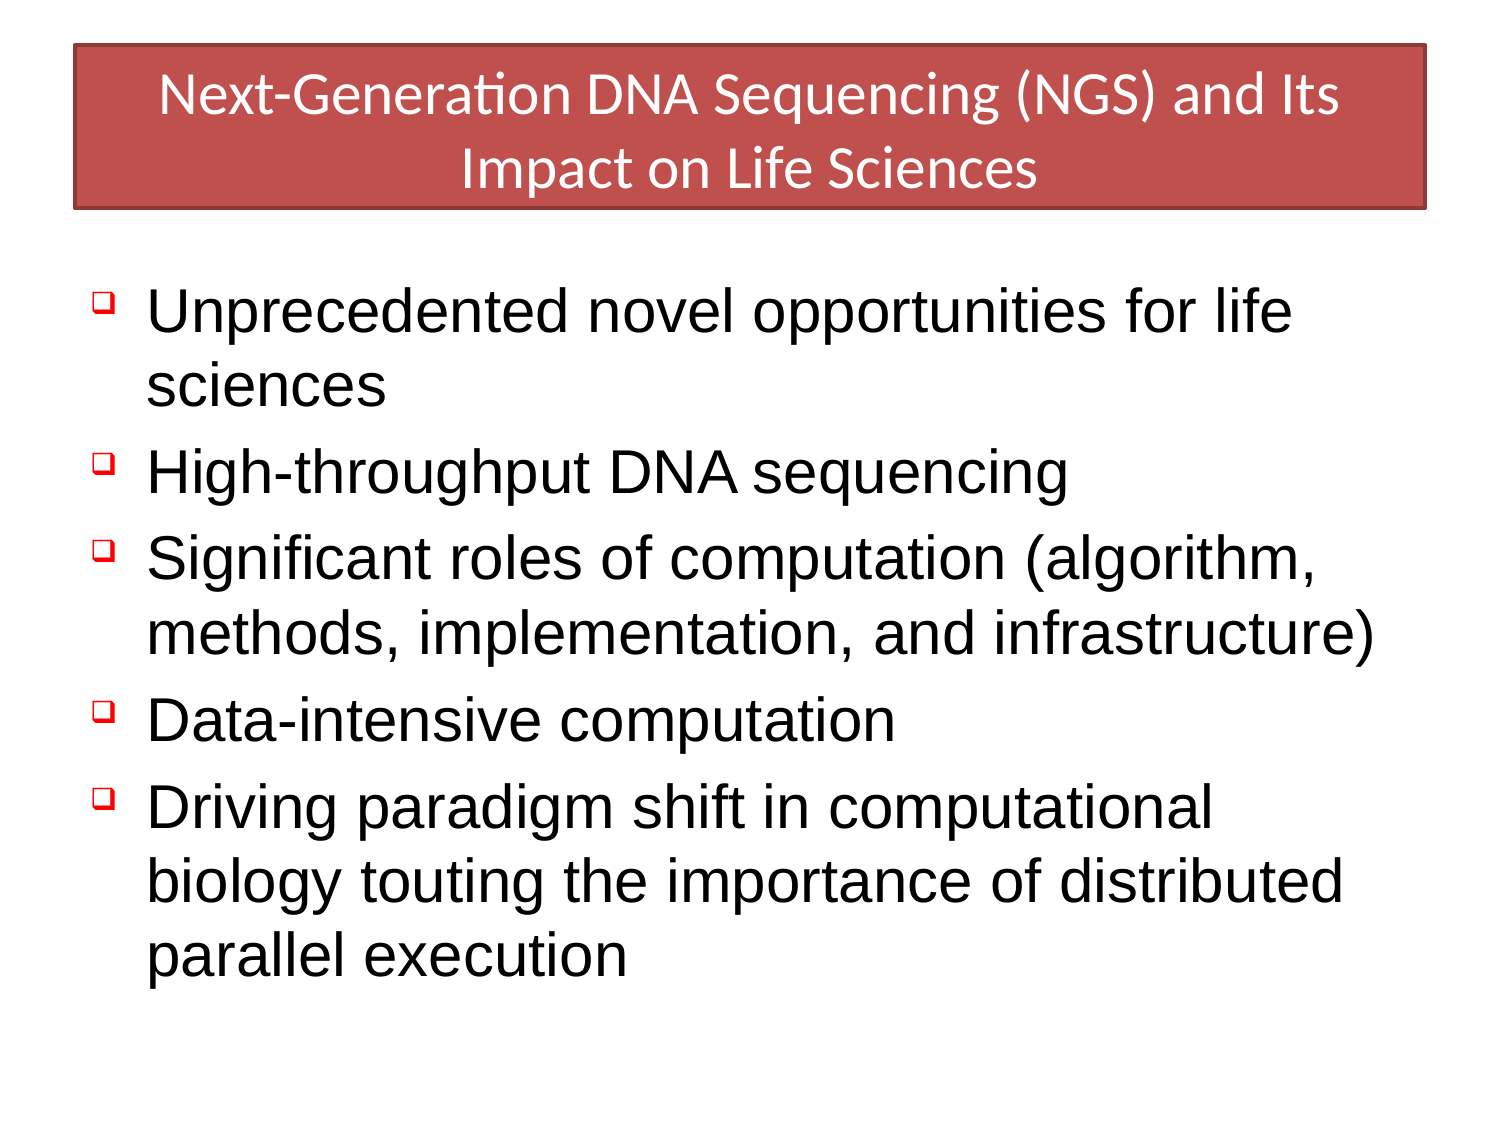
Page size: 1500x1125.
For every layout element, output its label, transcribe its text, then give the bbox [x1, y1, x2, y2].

list Unprecedented novel opportunities for life sciences High-throughput DNA sequencing Significant roles of computation (algorithm, methods, implementation, and infrastructure) Data-intensive computation Driving paradigm shift in computational biology touting the importance of distributed parallel execution [75, 262, 1425, 1005]
title Next-Generation DNA Sequencing (NGS) and Its Impact on Life Sciences [73, 43, 1427, 210]
